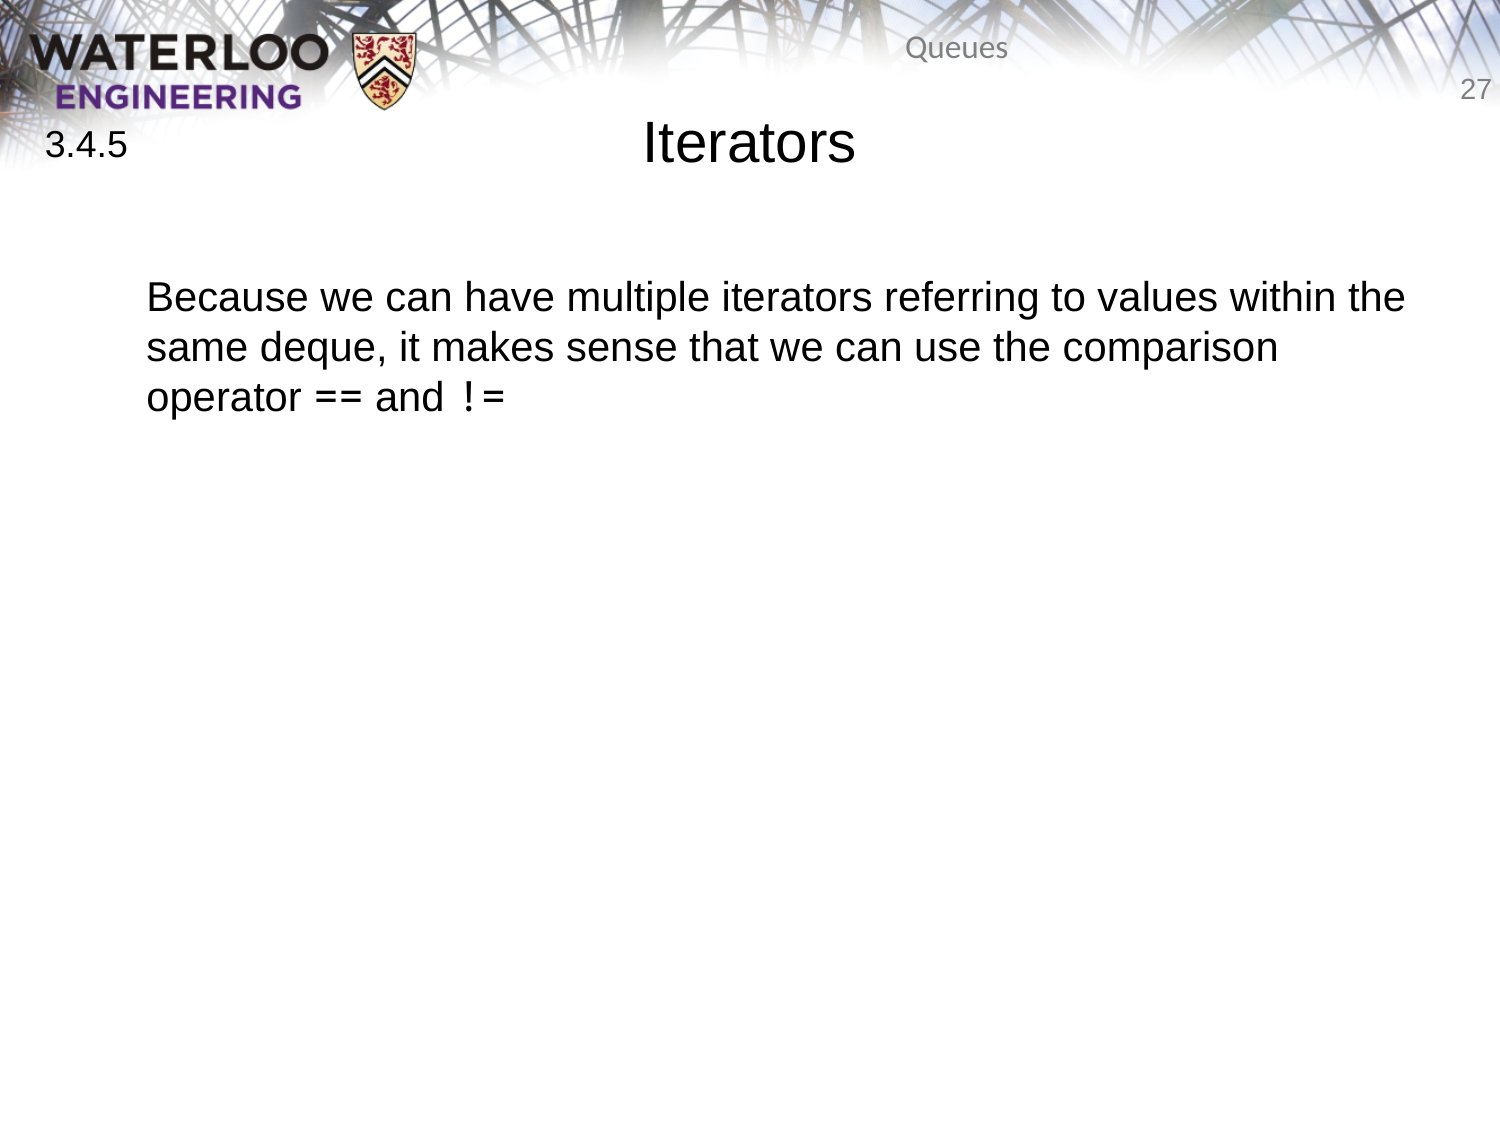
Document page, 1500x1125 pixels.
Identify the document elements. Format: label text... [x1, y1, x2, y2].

list Because we can have multiple iterators referring to values within the same deque, it makes sense that we can use the comparison operator == and != [74, 262, 1426, 1006]
picture [0, 0, 1500, 1125]
text_box 3.4.5 [30, 112, 144, 172]
title Iterators [74, 44, 1426, 233]
